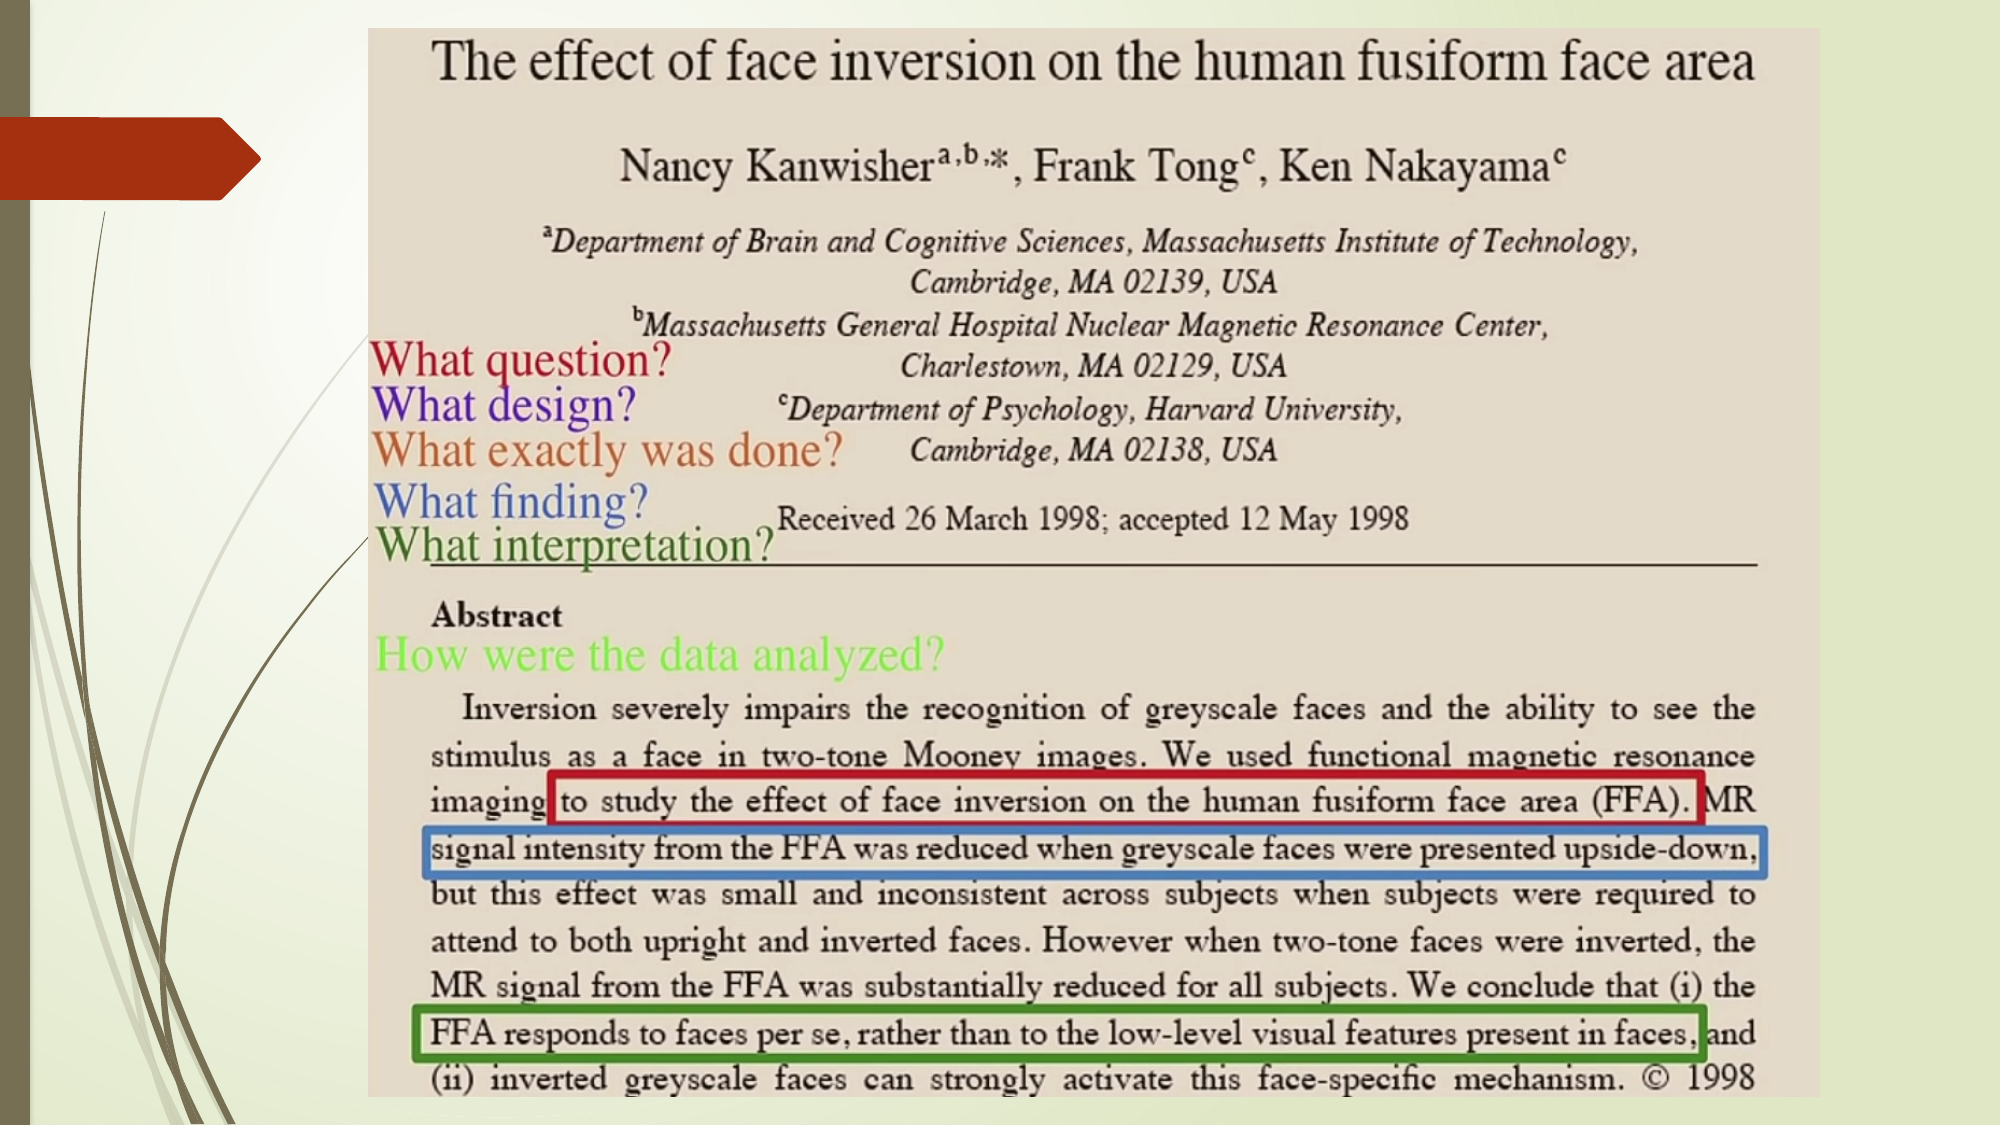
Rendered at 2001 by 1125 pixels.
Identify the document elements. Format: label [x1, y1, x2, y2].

picture [368, 28, 1820, 1097]
